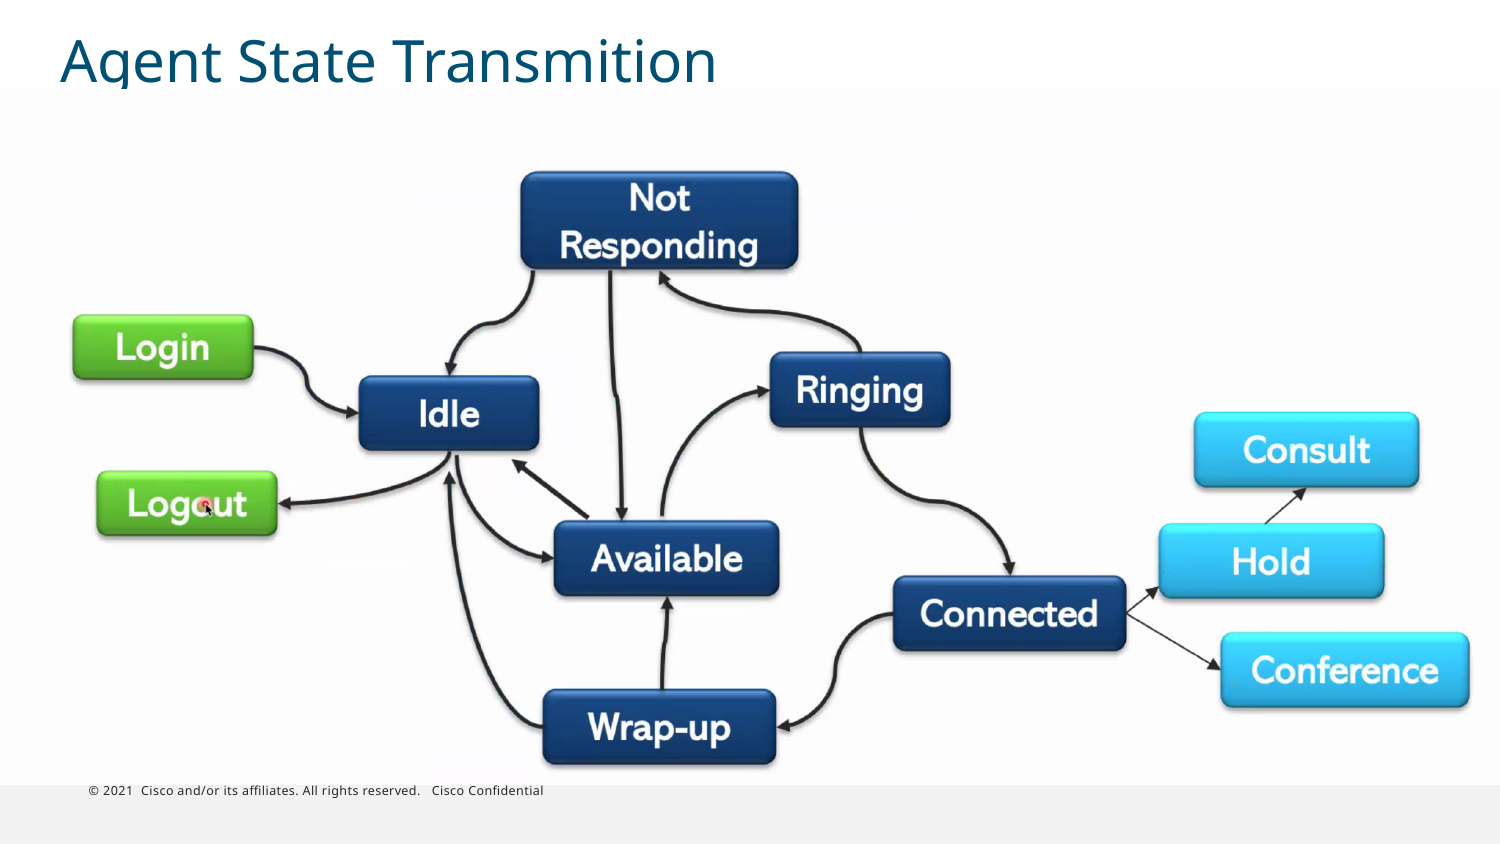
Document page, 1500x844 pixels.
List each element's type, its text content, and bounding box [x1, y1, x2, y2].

picture [0, 89, 1500, 785]
title Agent State Transmition [45, 5, 1415, 87]
